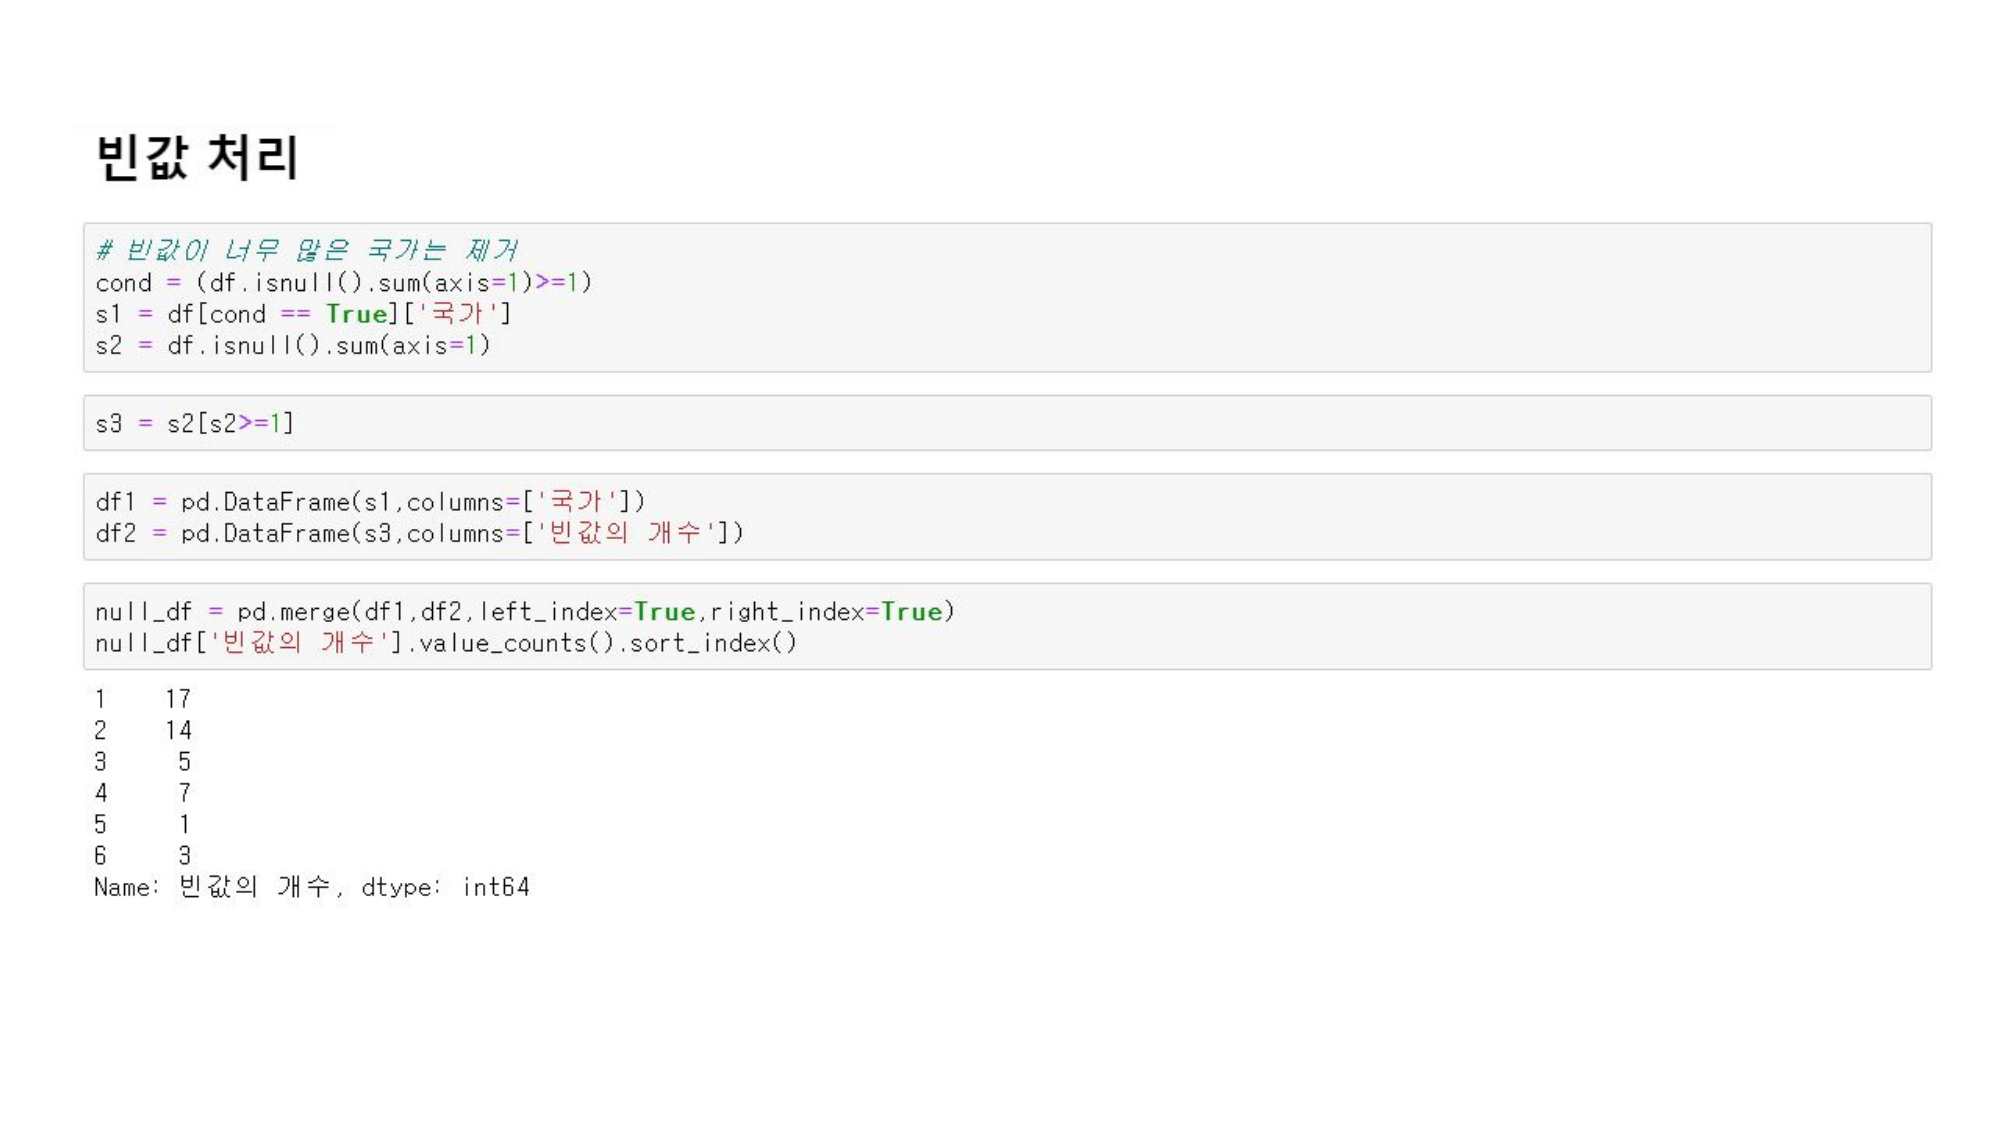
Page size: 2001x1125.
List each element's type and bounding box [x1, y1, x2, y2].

picture [73, 124, 1950, 918]
